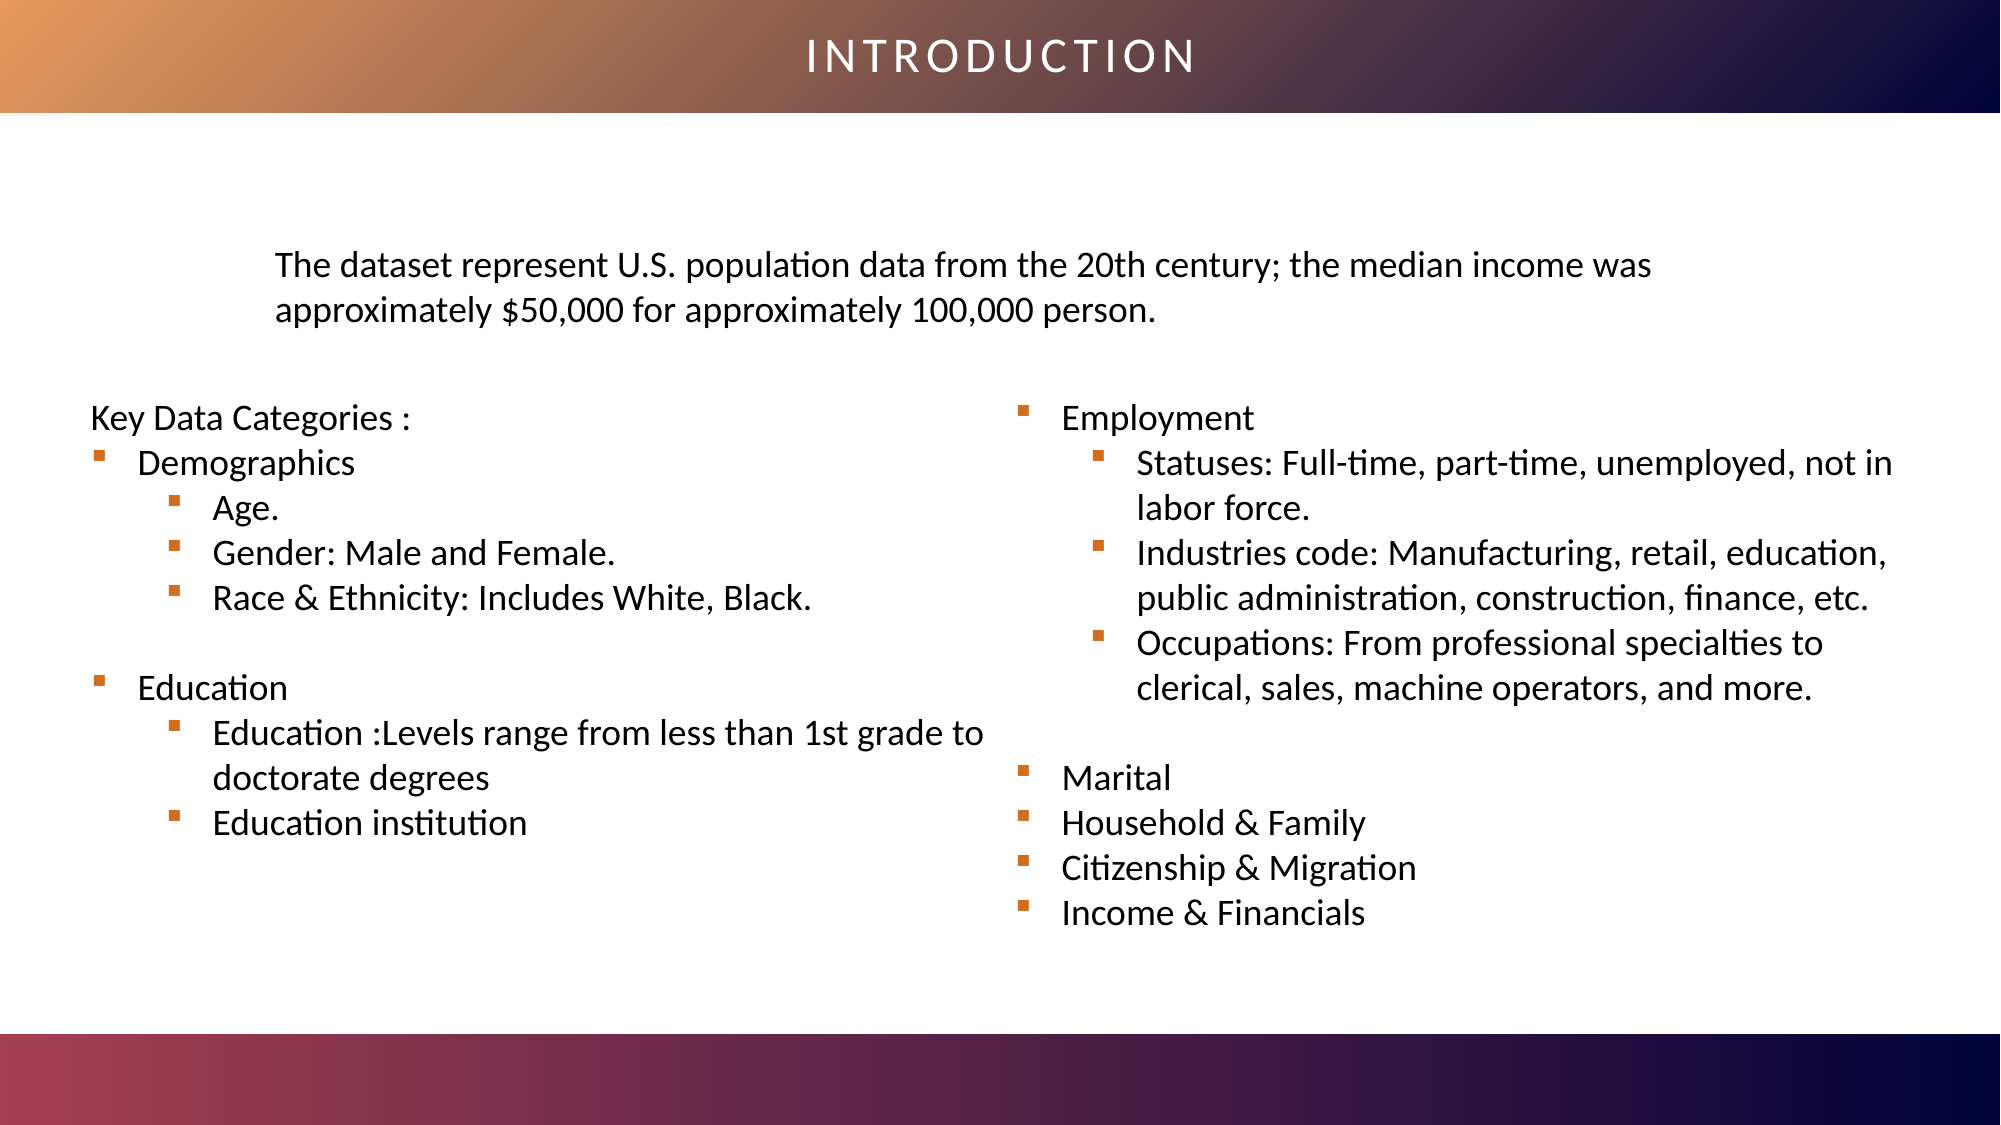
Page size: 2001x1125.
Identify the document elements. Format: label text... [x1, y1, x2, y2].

text_box The dataset represent U.S. population data from the 20th century; the median income was approximately $50,000 for approximately 100,000 person. [260, 232, 1708, 337]
text_box Key Data Categories : Demographics Age. Gender: Male and Female. Race & Ethnicity: Includes White, Black. Education Education :Levels range from less than 1st grade to doctorate degrees Education institution [76, 385, 999, 896]
text_box [0, 1033, 2000, 1125]
subtitle INTRODUCTION [0, 0, 2000, 113]
text_box Employment Statuses: Full-time, part-time, unemployed, not in labor force. Industries code: Manufacturing, retail, education, public administration, construction, finance, etc. Occupations: From professional specialties to clerical, sales, machine operators, and more. Marital Household & Family Citizenship & Migration Income & Financials [999, 385, 1945, 986]
